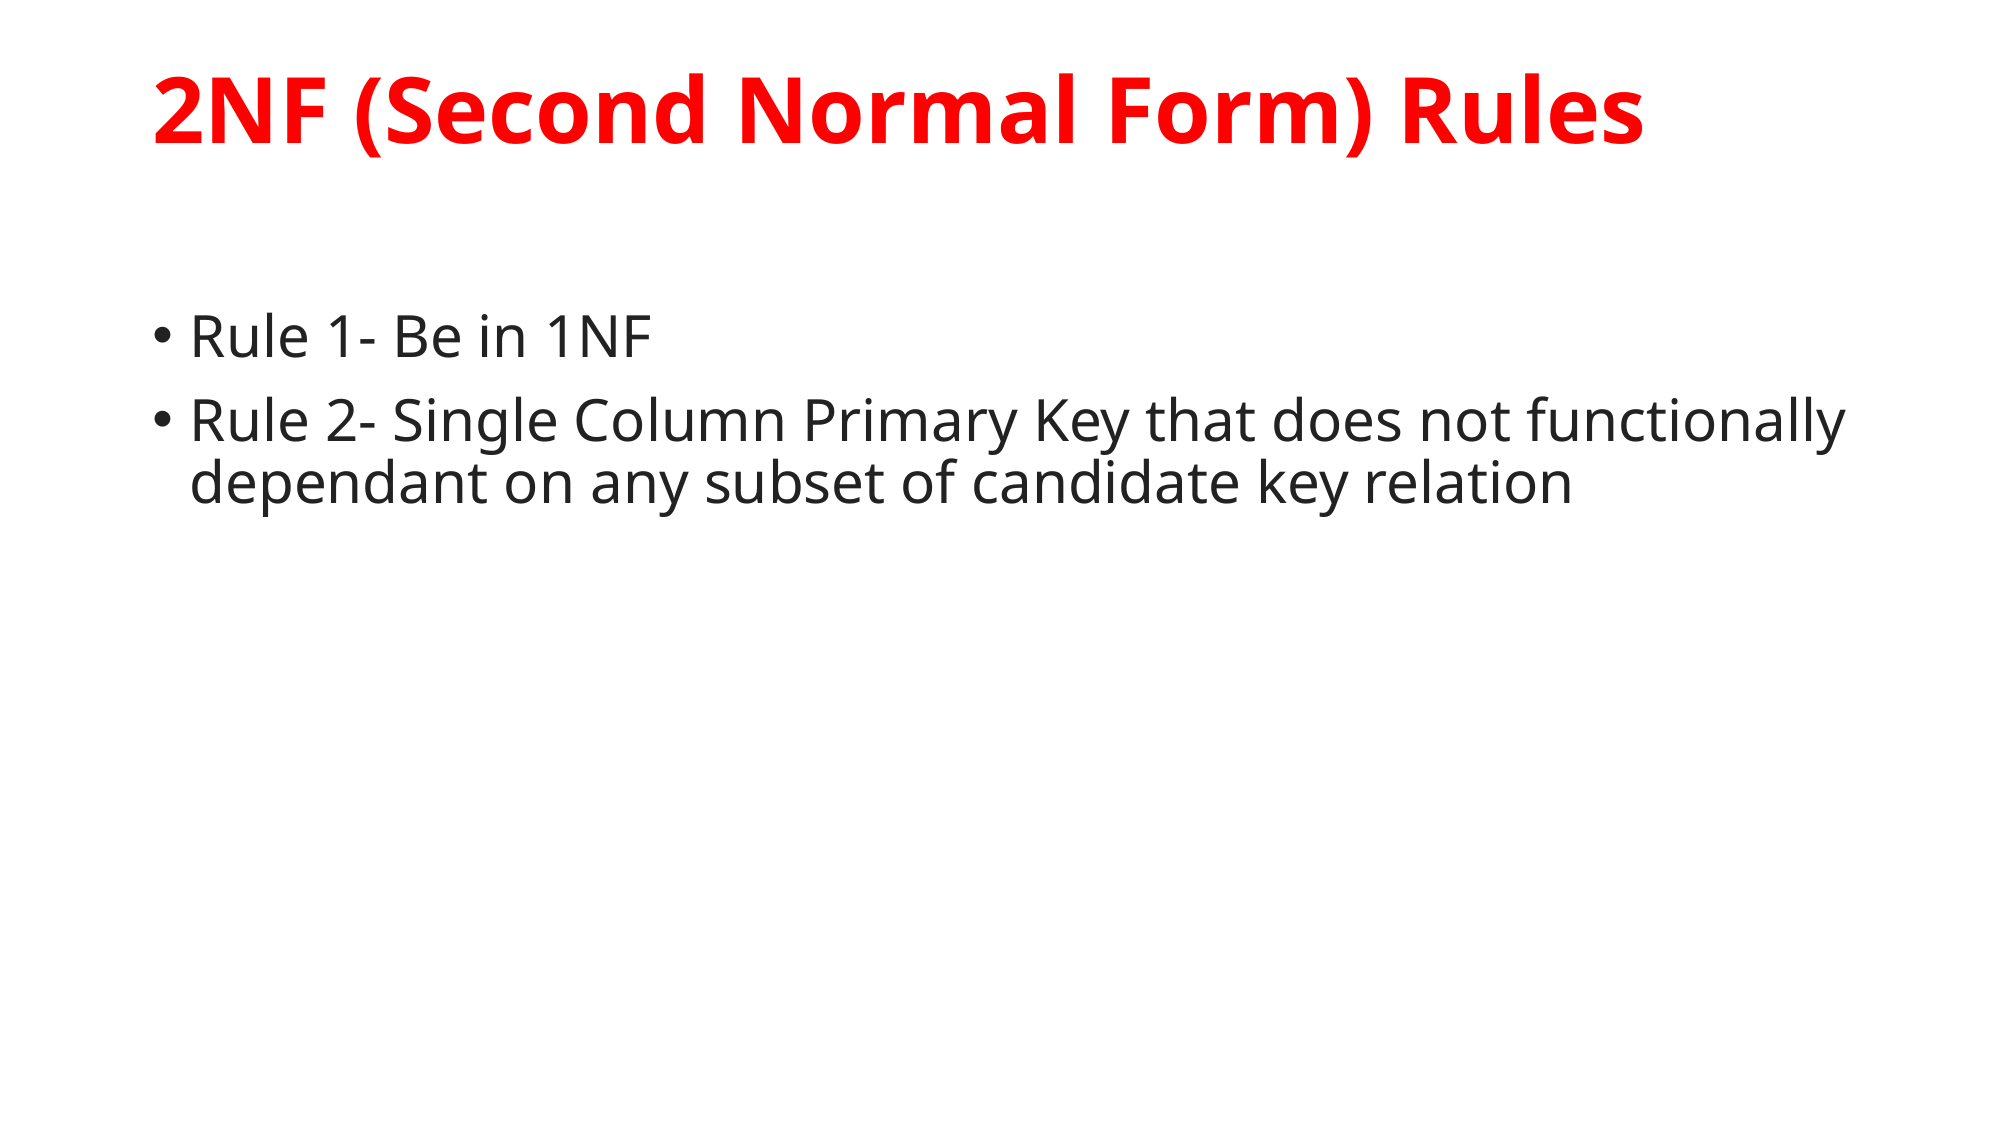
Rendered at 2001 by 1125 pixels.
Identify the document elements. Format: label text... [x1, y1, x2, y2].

list Rule 1- Be in 1NF Rule 2- Single Column Primary Key that does not functionally dependant on any subset of candidate key relation [137, 299, 1863, 1014]
title 2NF (Second Normal Form) Rules [137, 59, 1863, 278]
